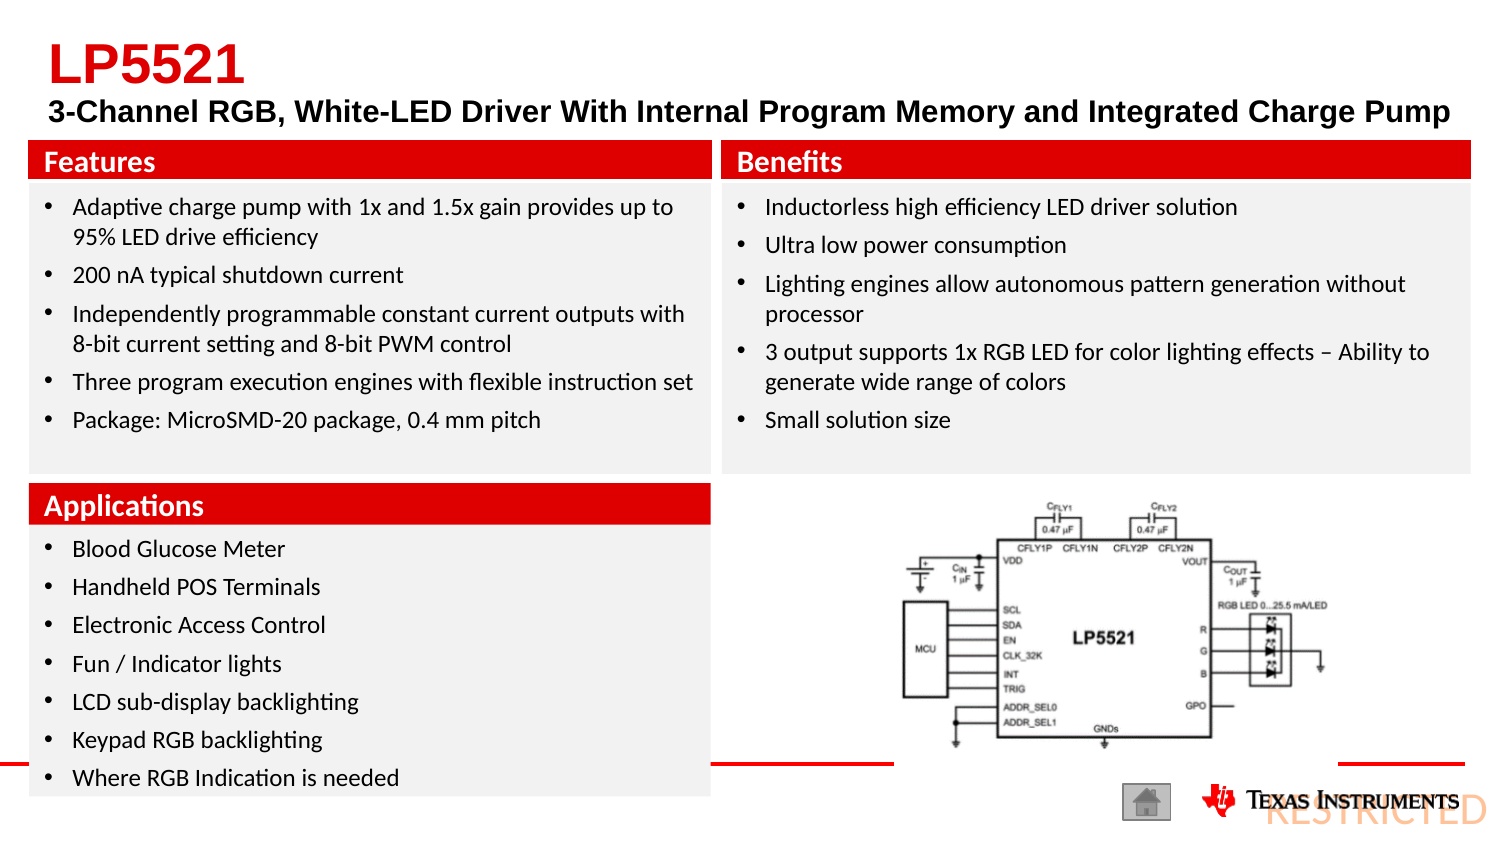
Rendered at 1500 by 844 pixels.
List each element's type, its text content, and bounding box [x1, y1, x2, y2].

text_box LP5521 [33, 30, 1422, 84]
text_box Applications [28, 483, 711, 525]
picture [1202, 784, 1459, 817]
text_box Inductorless high efficiency LED driver solution Ultra low power consumption Lighting engines allow autonomous pattern generation without processor 3 output supports 1x RGB LED for color lighting effects – Ability to generate wide range of colors Small solution size [720, 181, 1473, 476]
text_box Benefits [721, 141, 1471, 179]
text_box 3-Channel RGB, White-LED Driver With Internal Program Memory and Integrated Charge Pump [33, 84, 1500, 137]
picture [894, 495, 1339, 779]
text_box Adaptive charge pump with 1x and 1.5x gain provides up to 95% LED drive efficiency 200 nA typical shutdown current Independently programmable constant current outputs with 8-bit current setting and 8-bit PWM control Three program execution engines with flexible instruction set Package: MicroSMD-20 package, 0.4 mm pitch [27, 181, 713, 476]
text_box Features [29, 141, 711, 179]
text_box Blood Glucose Meter Handheld POS Terminals Electronic Access Control Fun / Indicator lights LCD sub-display backlighting Keypad RGB backlighting Where RGB Indication is needed [27, 523, 713, 799]
text_box [1122, 788, 1171, 820]
